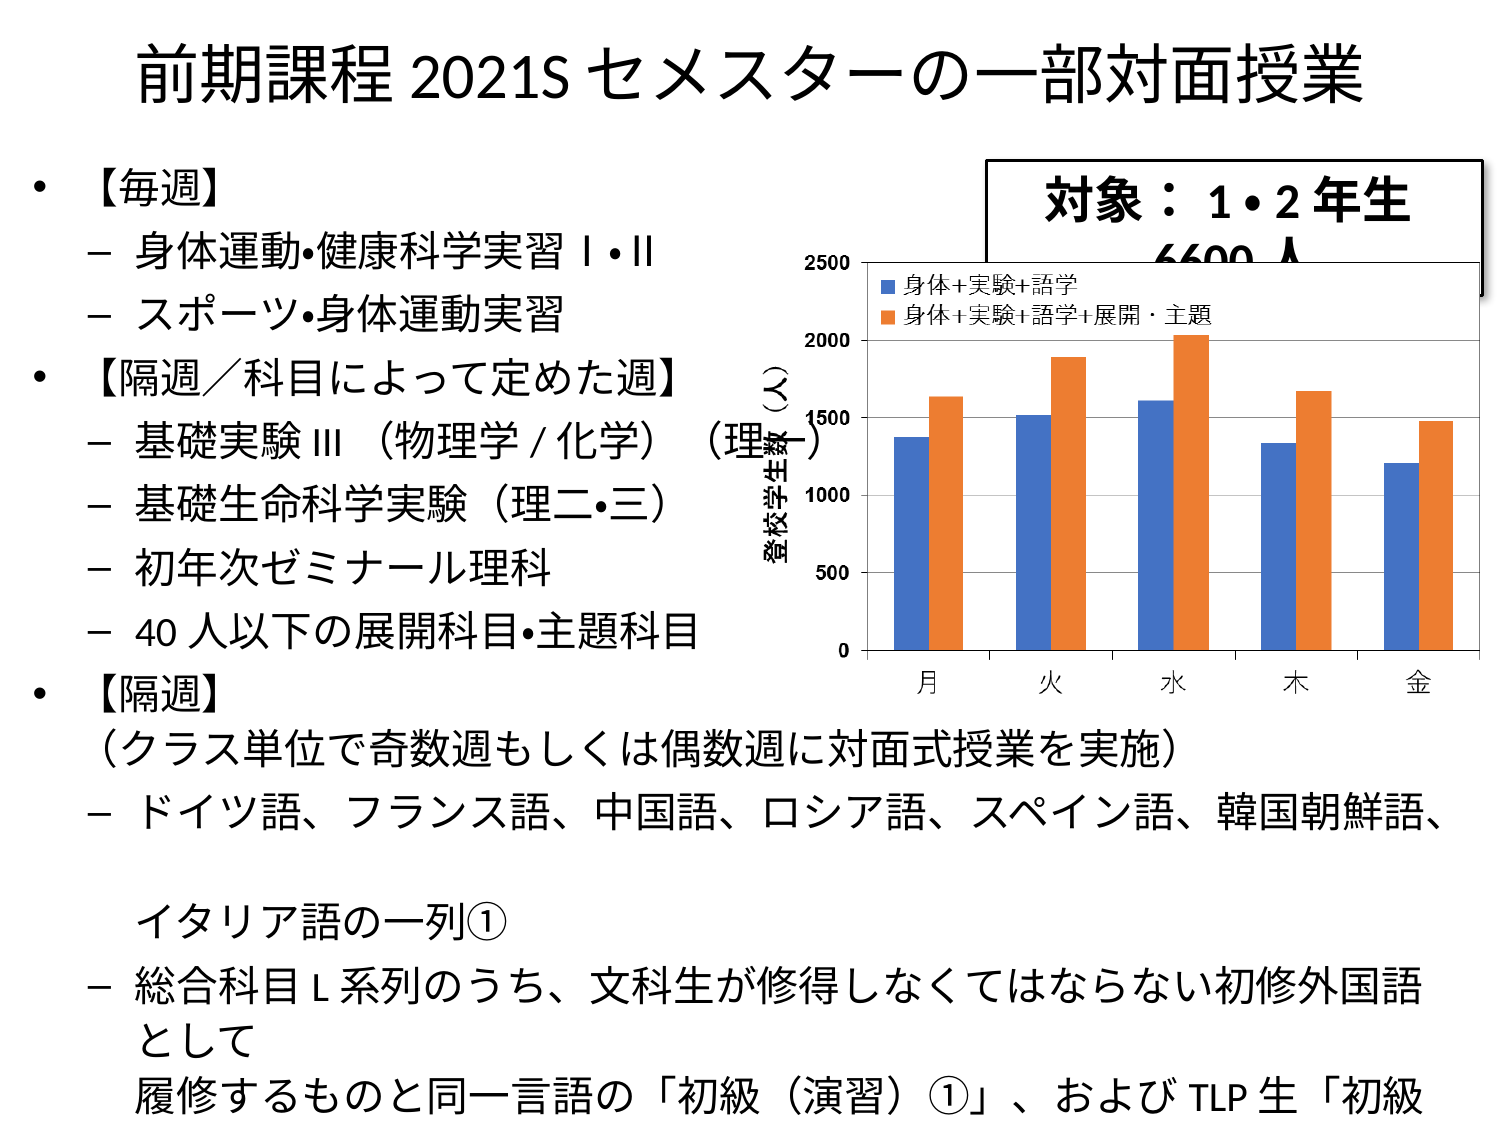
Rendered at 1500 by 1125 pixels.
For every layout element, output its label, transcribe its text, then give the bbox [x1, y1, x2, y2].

picture [750, 243, 1498, 717]
list 【毎週】 身体運動・健康科学実習Ⅰ・Ⅱ スポーツ・身体運動実習 【隔週／科目によって定めた週】 基礎実験III（物理学/化学）（理一） 基礎生命科学実験（理二・三） 初年次ゼミナール理科 40人以下の展開科目・主題科目 【隔週】 （クラス単位で奇数週もしくは偶数週に対面式授業を実施） ドイツ語、フランス語、中国語、ロシア語、スペイン語、韓国朝鮮語、 イタリア語の一列① 総合科目L系列のうち、文科生が修得しなくてはならない初修外国語として 履修するものと同一言語の「初級（演習）①」、およびTLP生「初級（演習）」 その他の授業は原則全てオンライン [17, 149, 1471, 1047]
title 前期課程2021Sセメスターの一部対面授業 [35, 0, 1465, 149]
text_box 対象：1・2年生6600人 [986, 160, 1483, 241]
